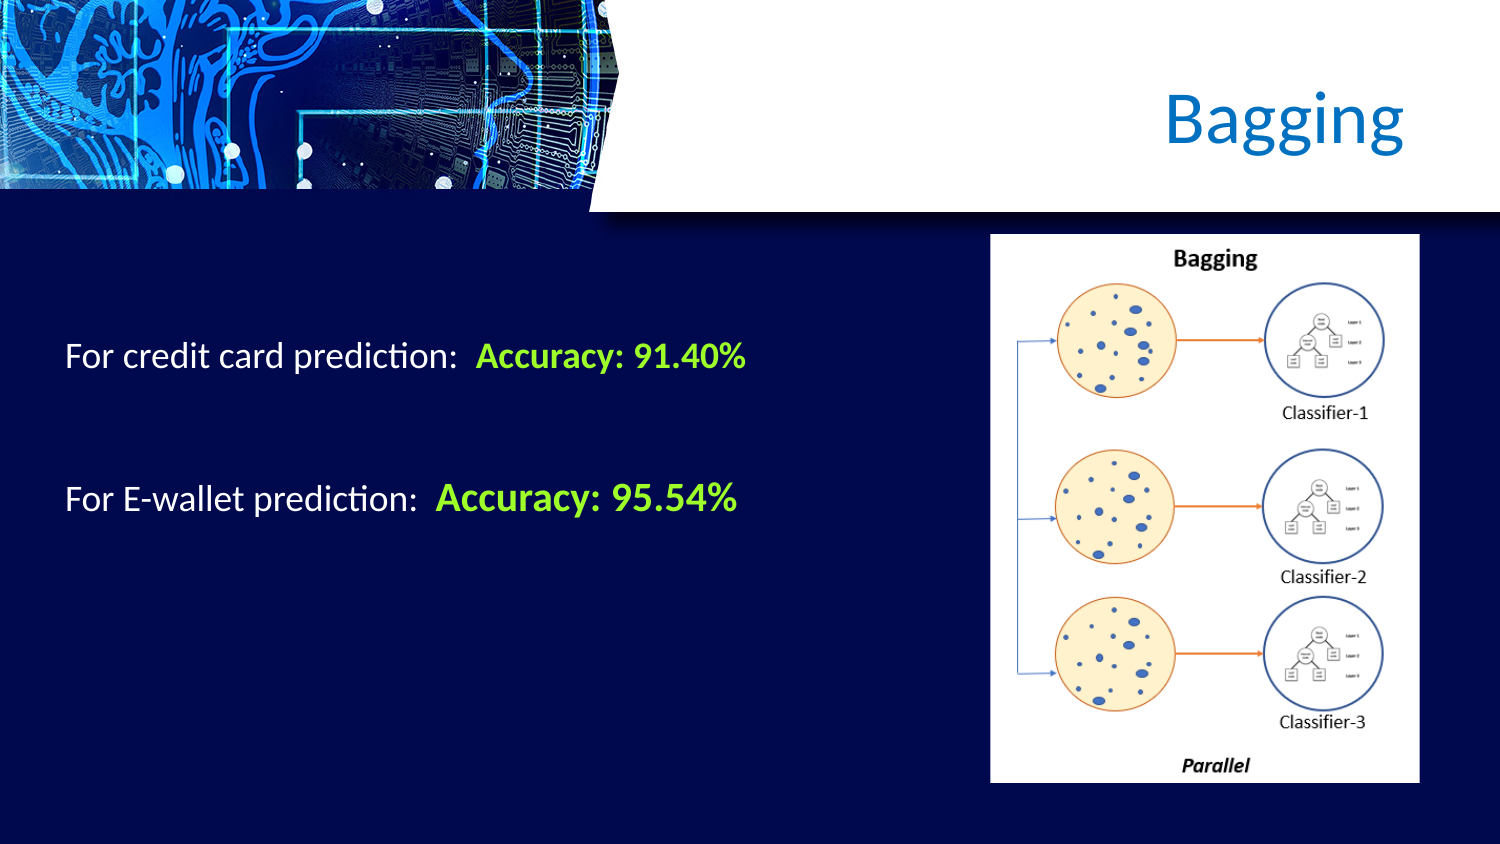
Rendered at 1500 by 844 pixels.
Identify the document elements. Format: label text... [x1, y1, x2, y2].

text_box Bagging [915, 61, 1420, 167]
text_box For credit card prediction: Accuracy: 91.40% [50, 323, 985, 383]
text_box For E-wallet prediction: Accuracy: 95.54% [50, 461, 985, 527]
picture [0, 0, 1500, 844]
